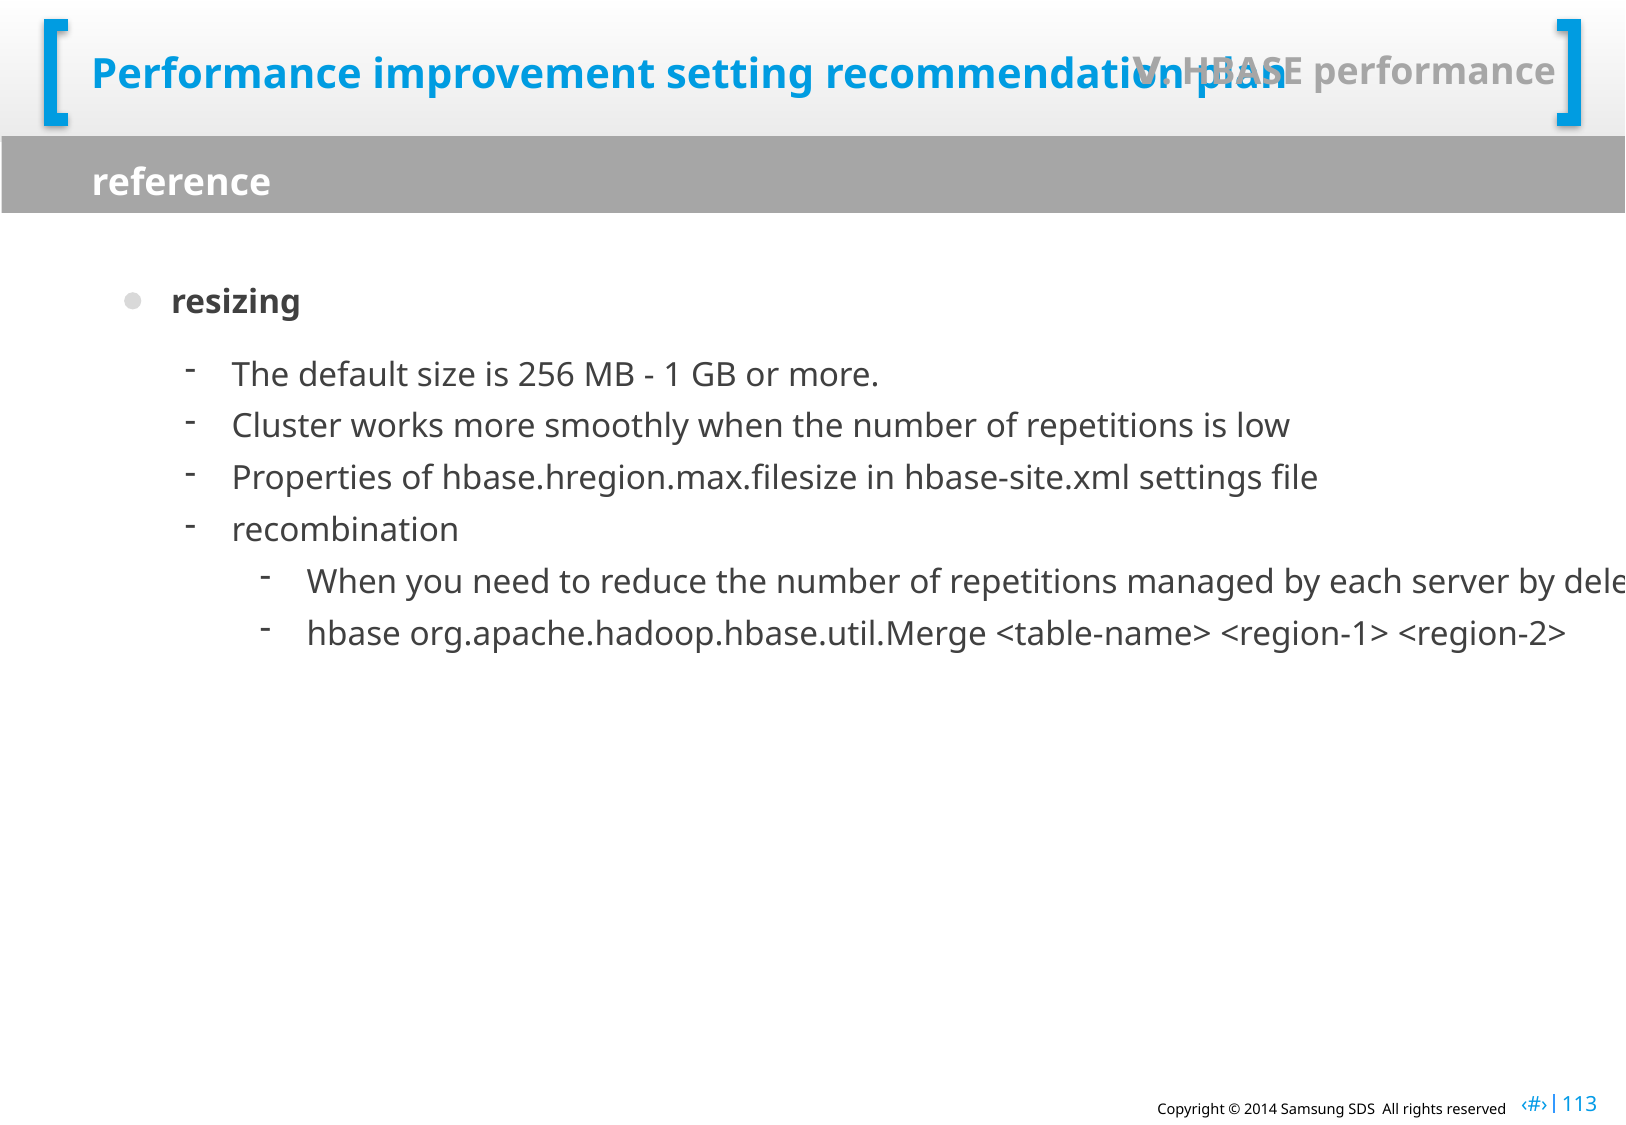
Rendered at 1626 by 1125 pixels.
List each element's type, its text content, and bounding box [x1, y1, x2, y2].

list reference [91, 144, 1586, 218]
text_box Ⅴ. HBASE performance [1034, 30, 1572, 108]
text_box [123, 272, 314, 329]
text_box [0, 134, 1625, 215]
title Performance improvement setting recommendation plan [90, 33, 1439, 111]
text_box The default size is 256 MB - 1 GB or more. Cluster works more smoothly when the number of repetitions is low Properties of hbase.hregion.max.filesize in hbase-site.xml settings file recombination When you need to reduce the number of repetitions managed by each server by deleting a large amount of data hbase org.apache.hadoop.hbase.util.Merge <table-name> <region-1> <region-2> [170, 333, 1625, 660]
